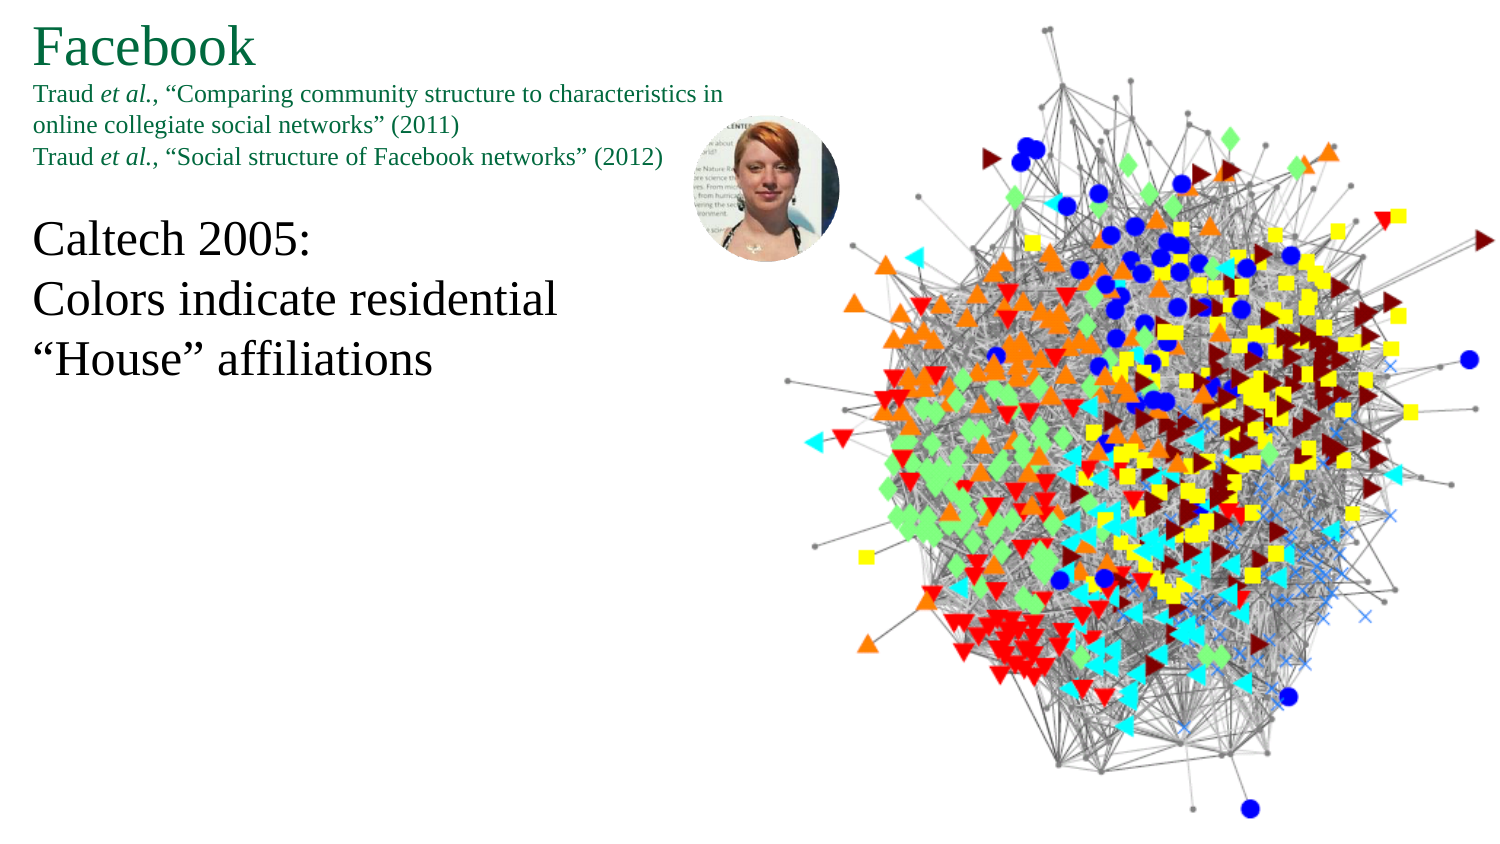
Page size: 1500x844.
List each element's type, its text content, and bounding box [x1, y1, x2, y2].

picture [692, 0, 1500, 840]
title Facebook Traud et al., “Comparing community structure to characteristics in online collegiate social networks” (2011) Traud et al., “Social structure of Facebook networks” (2012) [17, 0, 746, 179]
text_box Caltech 2005: Colors indicate residential “House” affiliations Purple = Not provided [17, 197, 708, 453]
